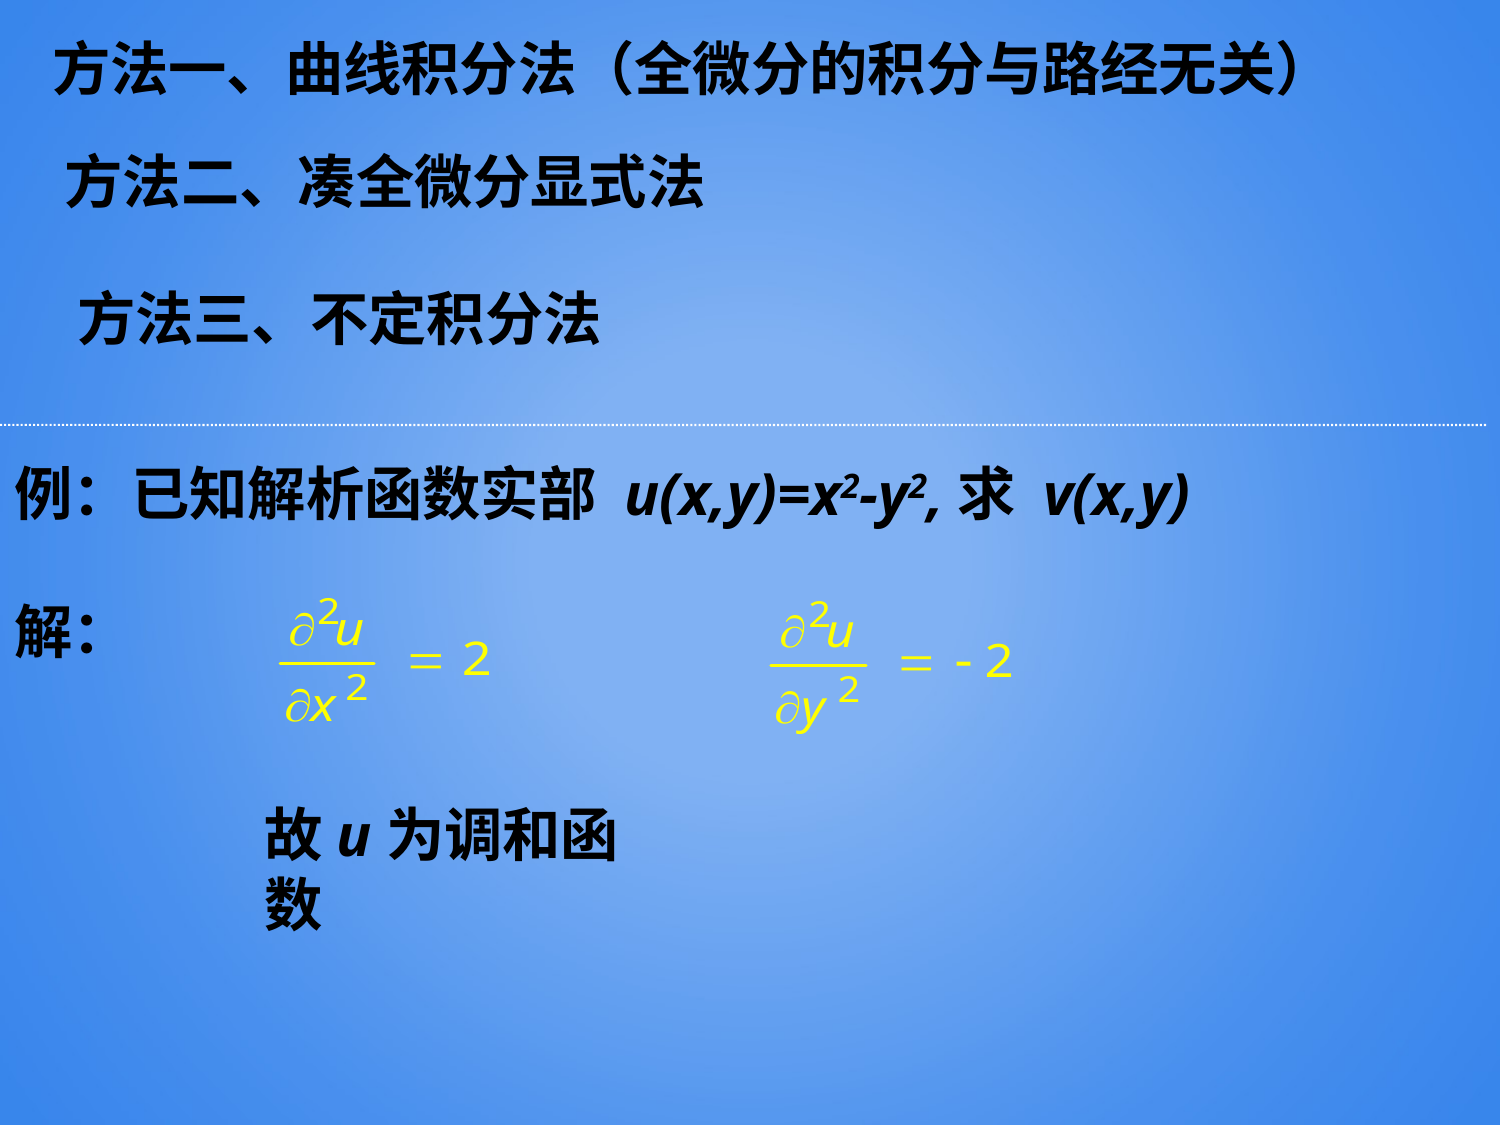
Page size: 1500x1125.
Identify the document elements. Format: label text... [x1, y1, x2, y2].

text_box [758, 584, 1018, 740]
picture [0, 0, 1500, 1125]
text_box 方法三、不定积分法 [62, 275, 638, 360]
text_box 方法一、曲线积分法（全微分的积分与路经无关） [37, 25, 1363, 110]
text_box 方法二、凑全微分显式法 [49, 137, 738, 223]
text_box 例：已知解析函数实部 u(x,y)=x2-y2,求 v(x,y) [0, 450, 1225, 535]
text_box 解： [0, 587, 175, 673]
text_box 故u为调和函数 [249, 790, 675, 945]
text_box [268, 582, 498, 734]
